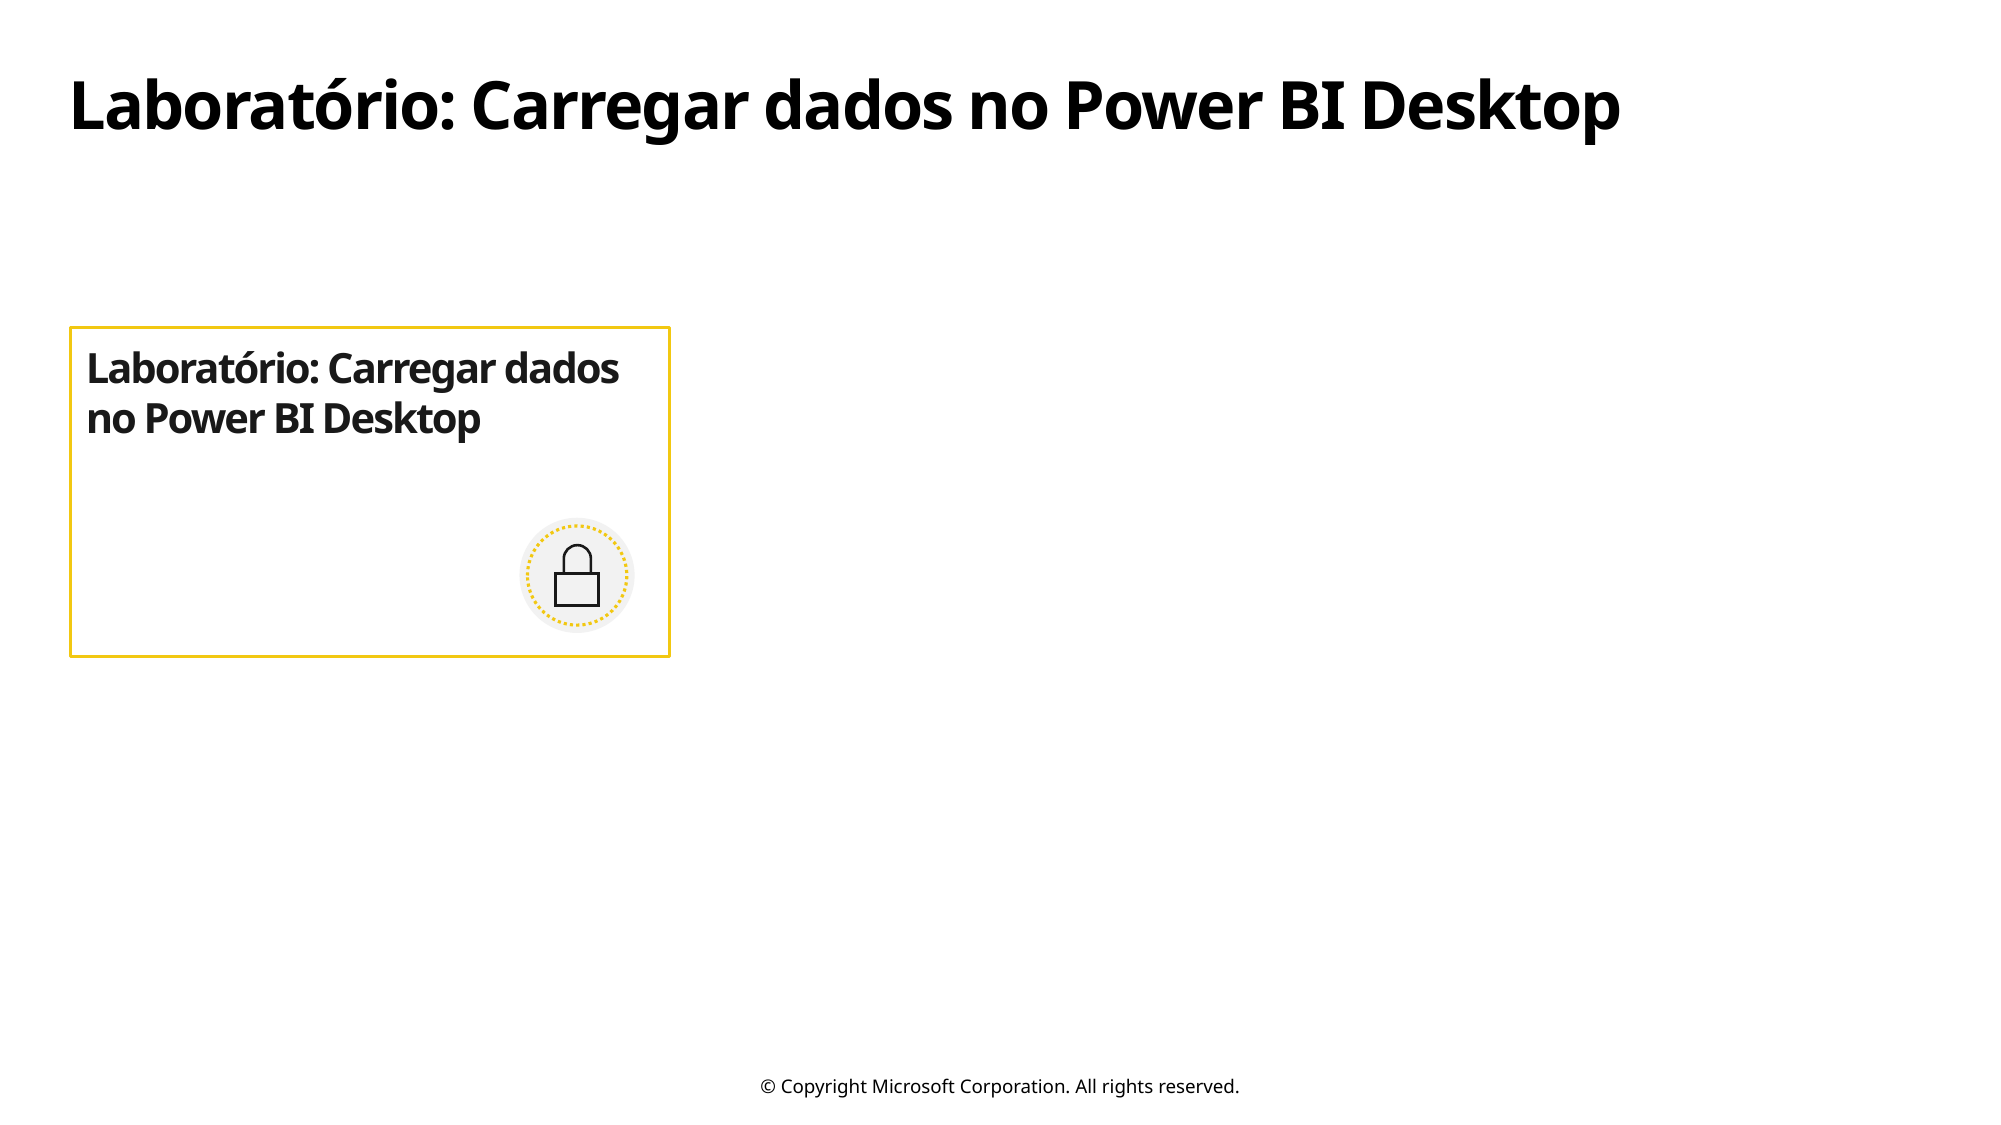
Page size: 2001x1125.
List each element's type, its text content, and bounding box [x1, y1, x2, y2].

list Laboratório: Carregar dados no Power BI Desktop [70, 326, 671, 657]
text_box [519, 517, 635, 634]
title Laboratório: Carregar dados no Power BI Desktop [68, 71, 1930, 185]
